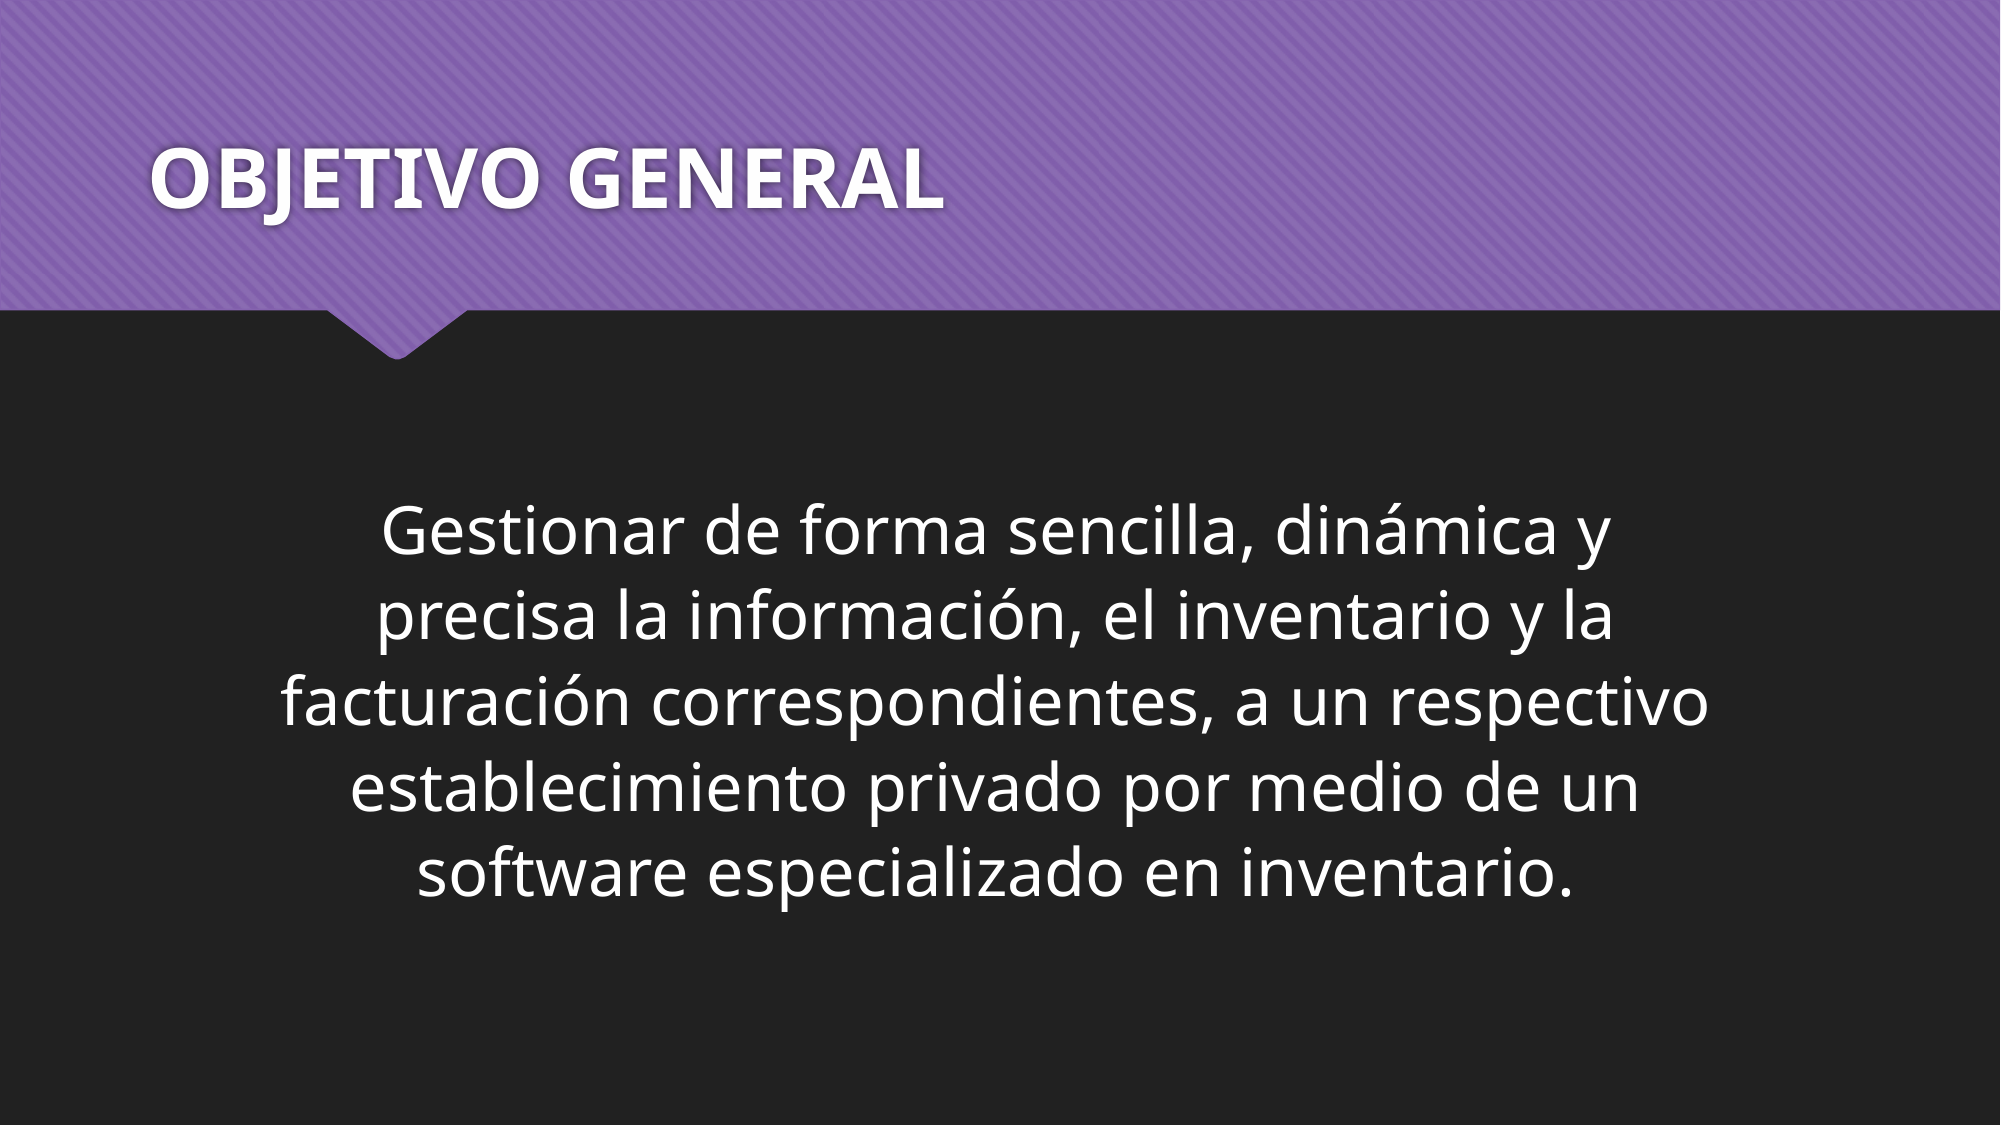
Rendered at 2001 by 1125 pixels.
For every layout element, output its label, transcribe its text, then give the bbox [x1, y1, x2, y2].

text_box Gestionar de forma sencilla, dinámica y precisa la información, el inventario y la facturación correspondientes, a un respectivo establecimiento privado por medio de un software especializado en inventario. [247, 474, 1747, 918]
title OBJETIVO GENERAL [132, 73, 1868, 233]
